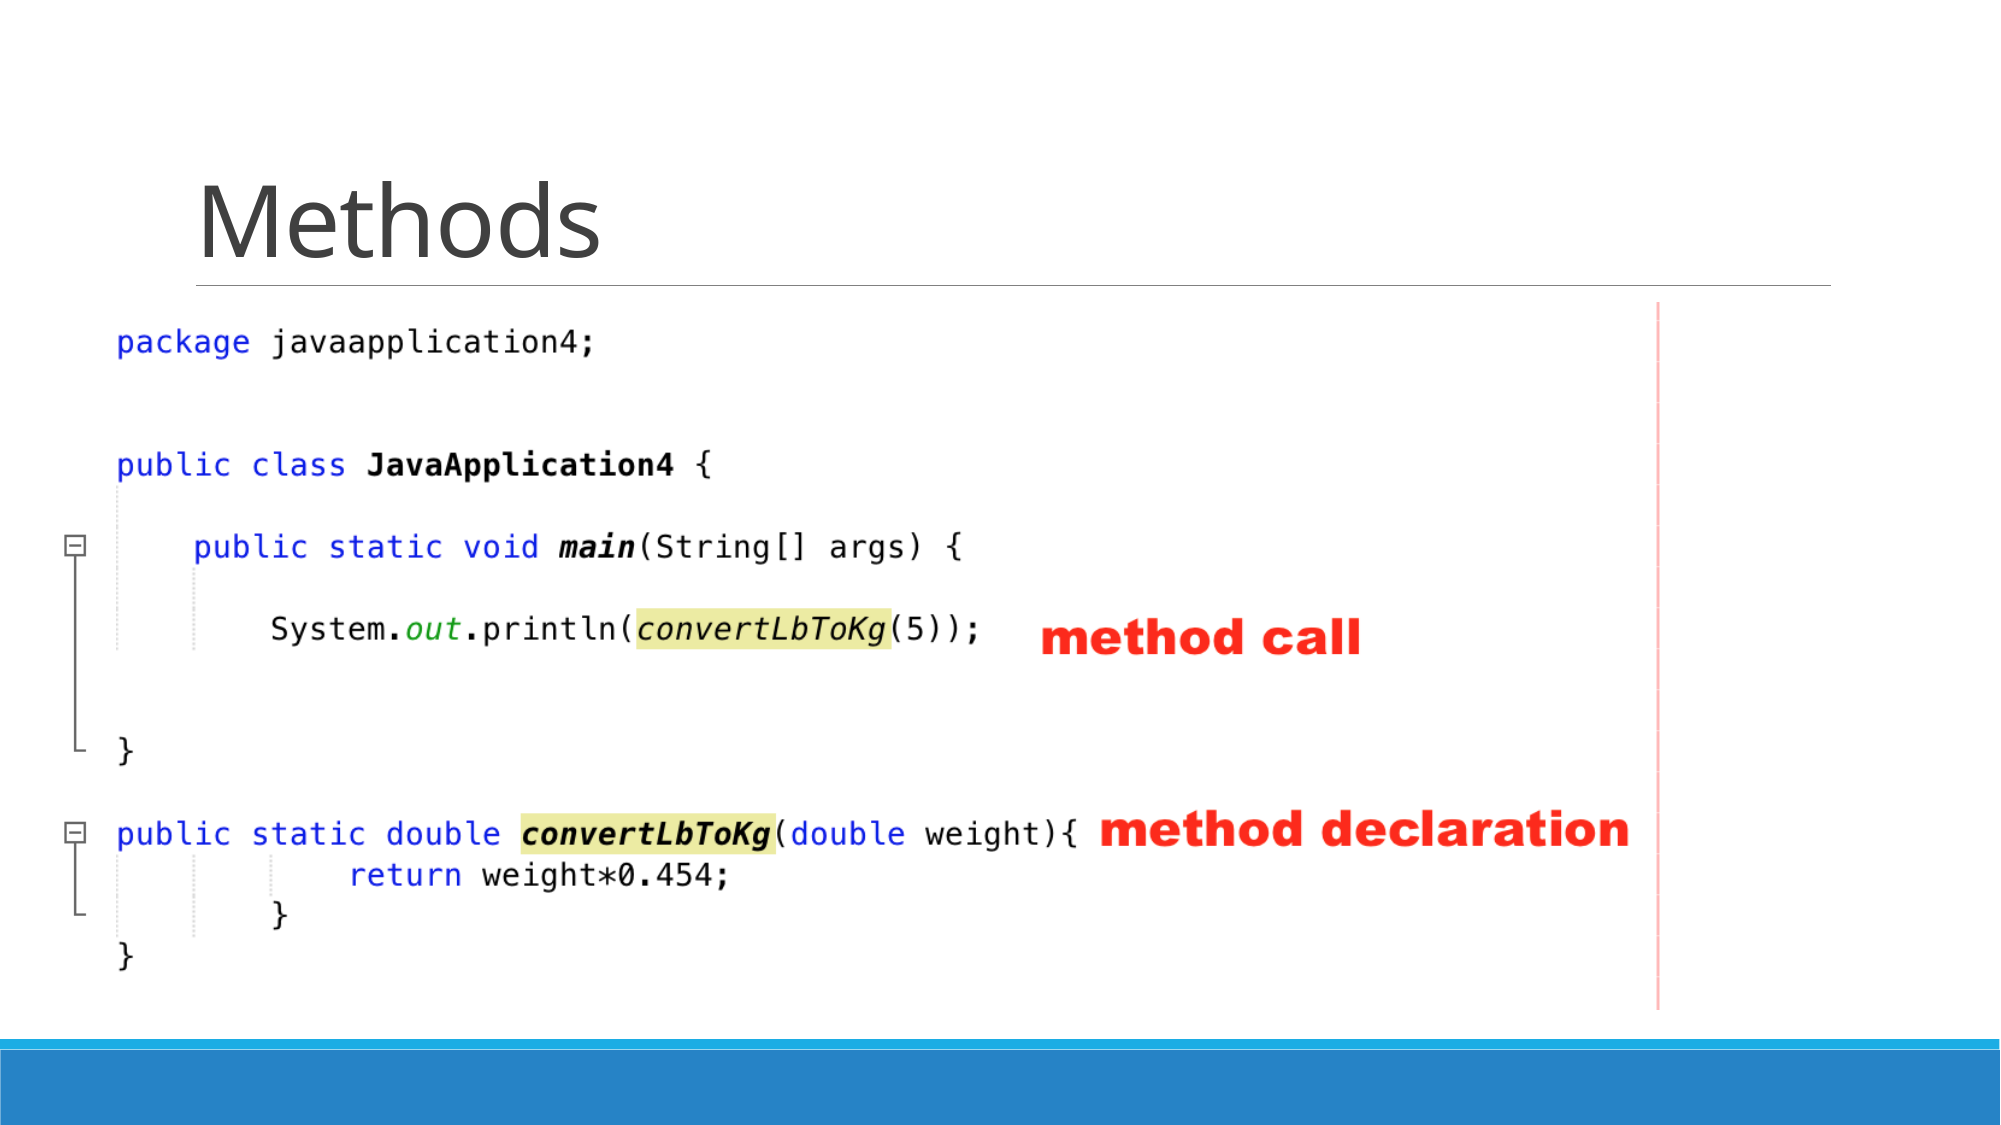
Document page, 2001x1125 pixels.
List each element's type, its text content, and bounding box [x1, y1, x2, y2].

picture [56, 302, 2000, 1010]
title Methods [180, 47, 1830, 285]
